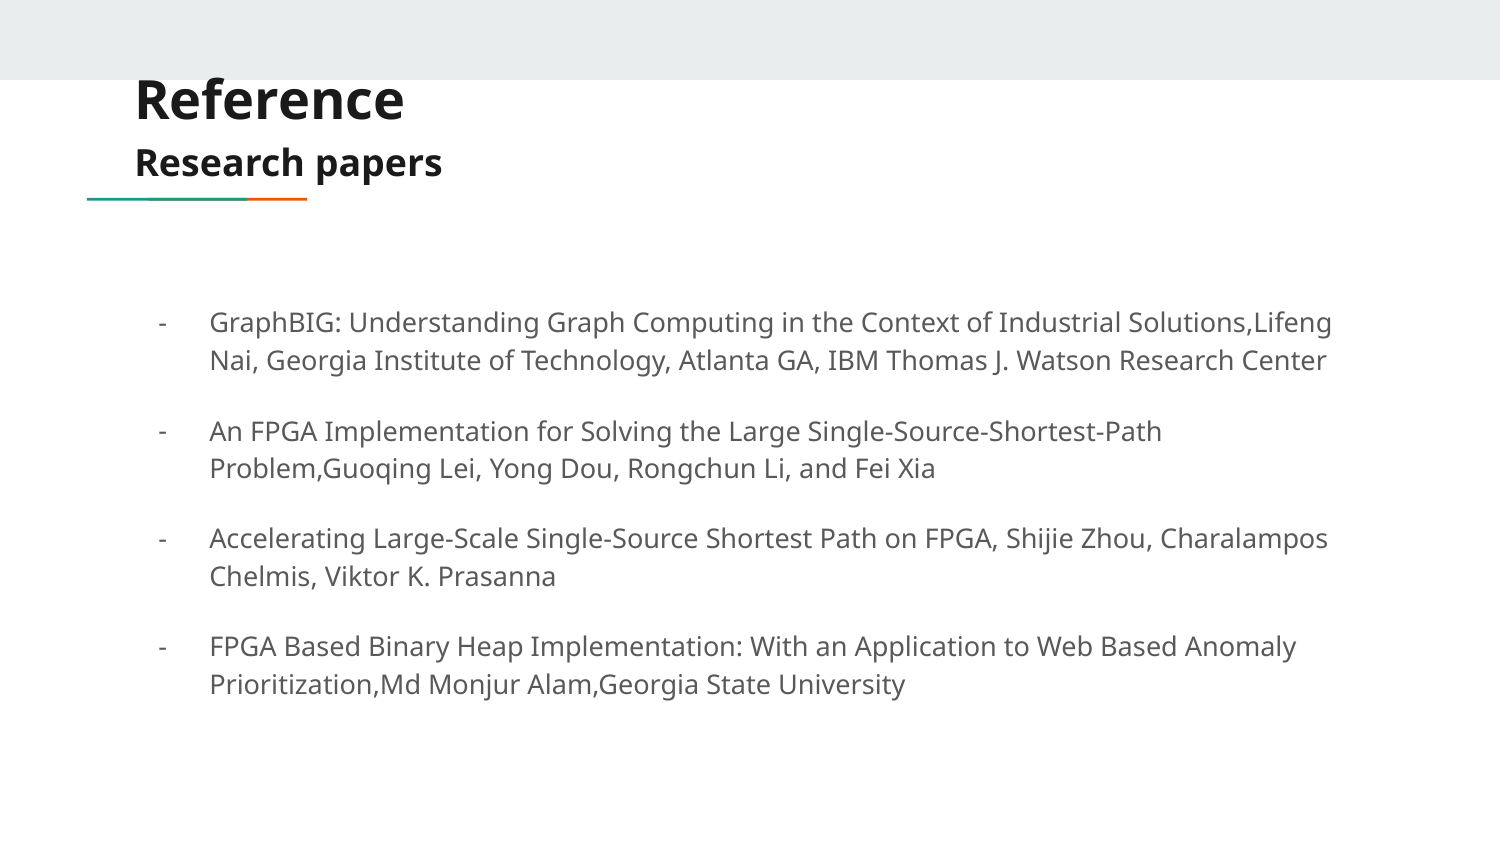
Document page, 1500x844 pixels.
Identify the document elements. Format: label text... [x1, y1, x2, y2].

title Reference [119, 50, 1381, 124]
list GraphBIG: Understanding Graph Computing in the Context of Industrial Solutions,Lifeng Nai, Georgia Institute of Technology, Atlanta GA, IBM Thomas J. Watson Research Center An FPGA Implementation for Solving the Large Single-Source-Shortest-Path Problem,Guoqing Lei, Yong Dou, Rongchun Li, and Fei Xia Accelerating Large-Scale Single-Source Shortest Path on FPGA, Shijie Zhou, Charalampos Chelmis, Viktor K. Prasanna FPGA Based Binary Heap Implementation: With an Application to Web Based Anomaly Prioritization,Md Monjur Alam,Georgia State University [119, 286, 1381, 657]
title Research papers [119, 124, 1381, 230]
